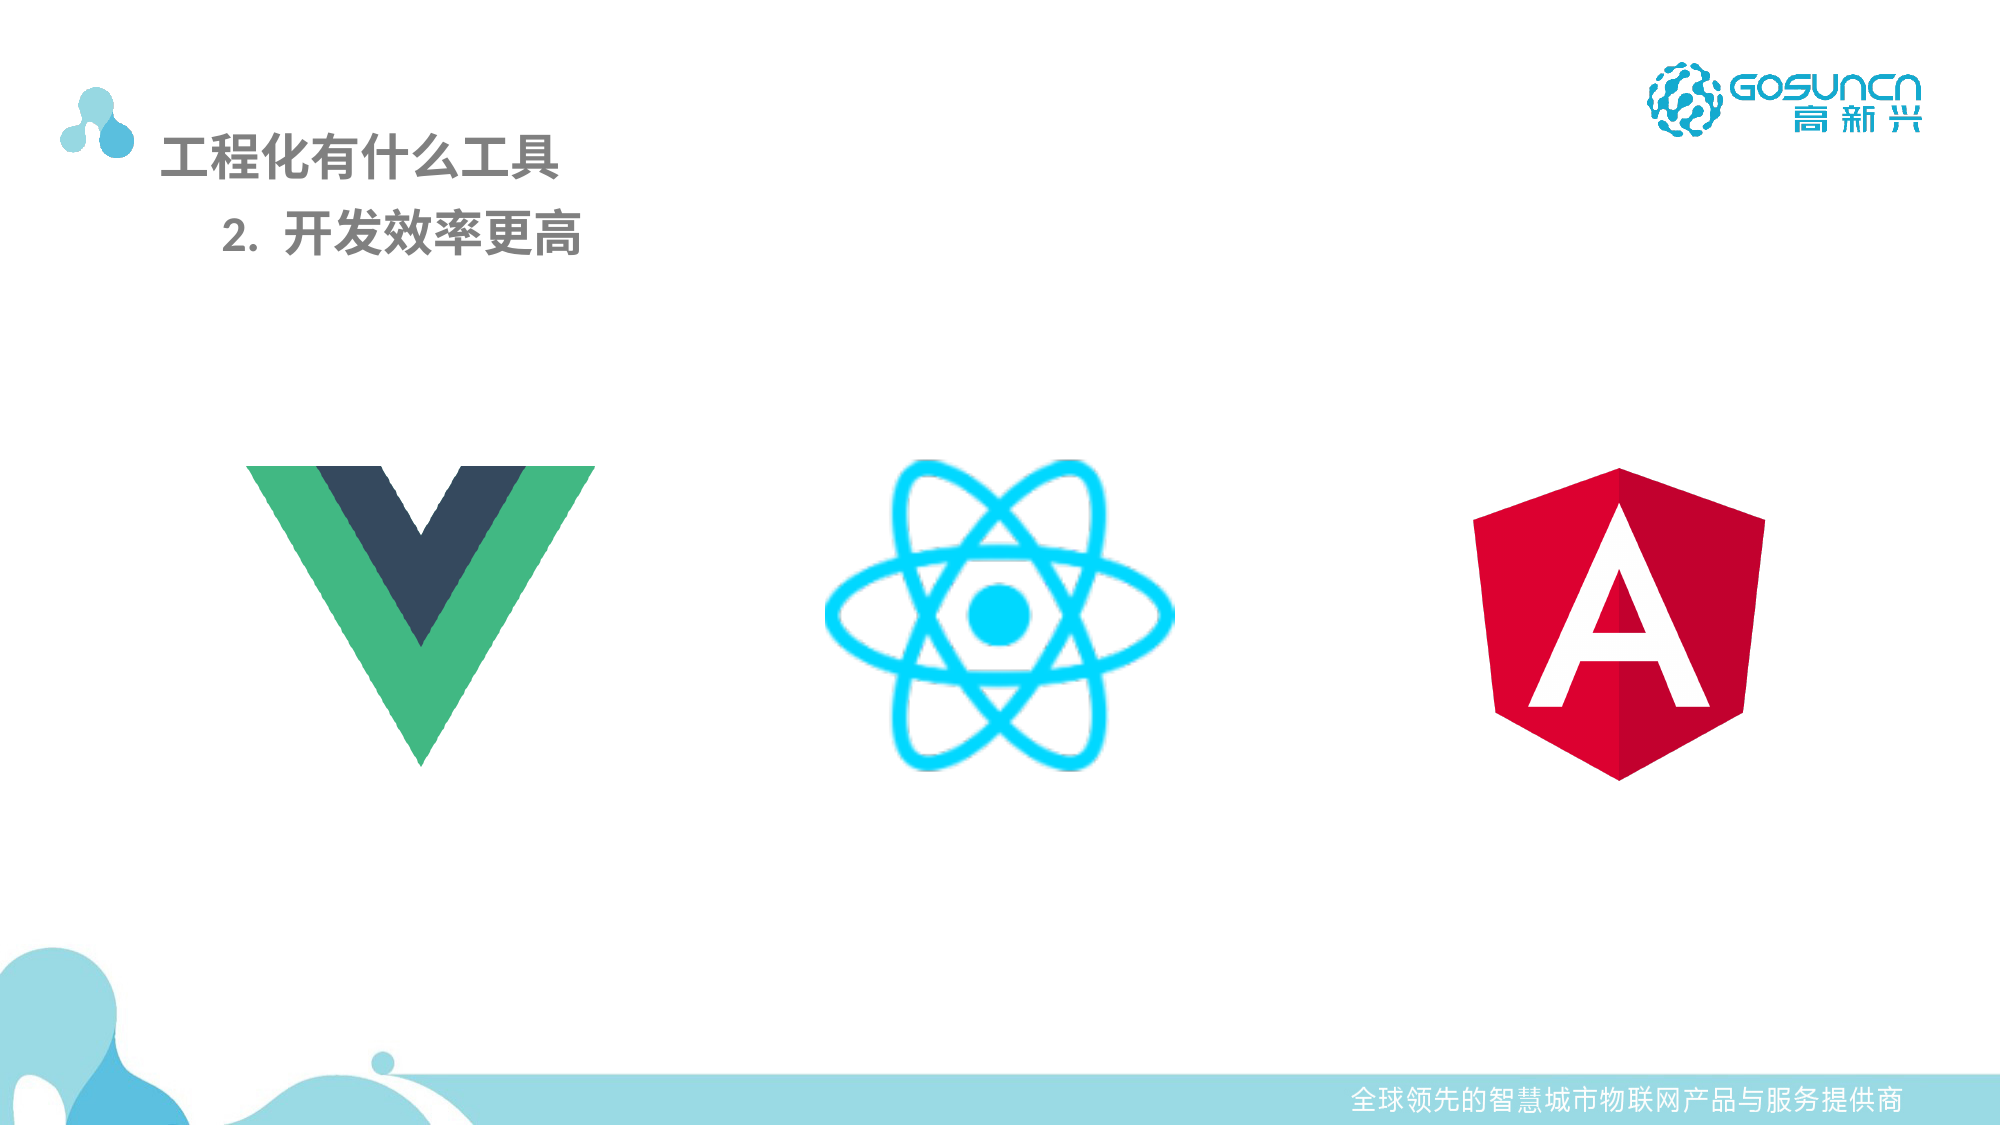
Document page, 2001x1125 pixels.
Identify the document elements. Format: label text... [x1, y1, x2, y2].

picture [1423, 420, 1815, 813]
text_box 2. 开发效率更高 [101, 193, 1953, 269]
picture [0, 928, 2000, 1125]
picture [825, 442, 1175, 791]
picture [1647, 62, 1922, 137]
picture [246, 442, 595, 791]
picture [60, 87, 134, 158]
text_box 工程化有什么工具 [152, 59, 1523, 193]
text_box [96, 189, 1288, 266]
